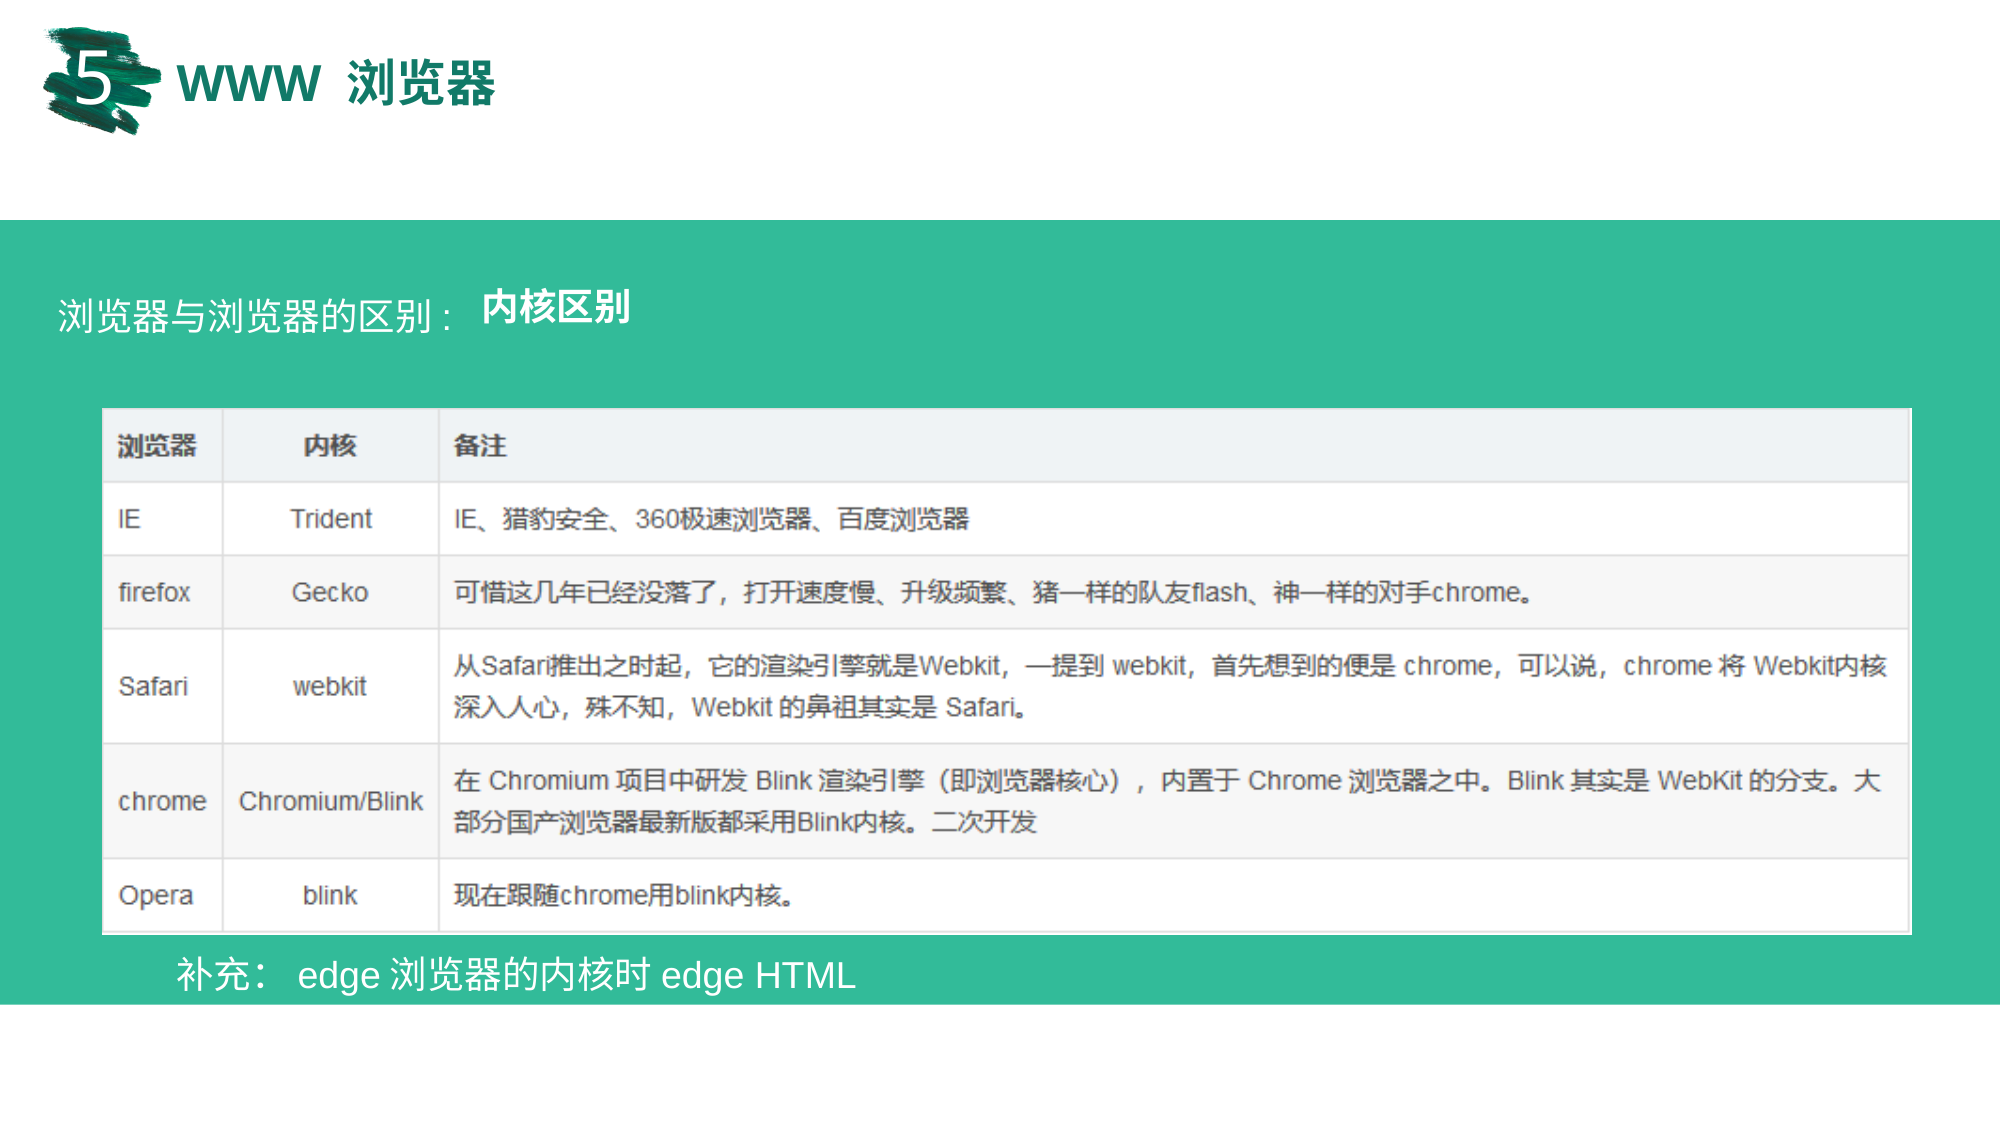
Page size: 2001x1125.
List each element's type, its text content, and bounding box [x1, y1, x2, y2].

picture [102, 408, 1912, 935]
text_box [0, 220, 2000, 1005]
picture [42, 25, 163, 136]
text_box 补充：edge浏览器的内核时edge HTML [161, 946, 1330, 1004]
text_box 浏览器与浏览器的区别: [42, 255, 534, 421]
text_box WWW 浏览器 [168, 43, 746, 119]
text_box 内核区别 [466, 275, 715, 335]
